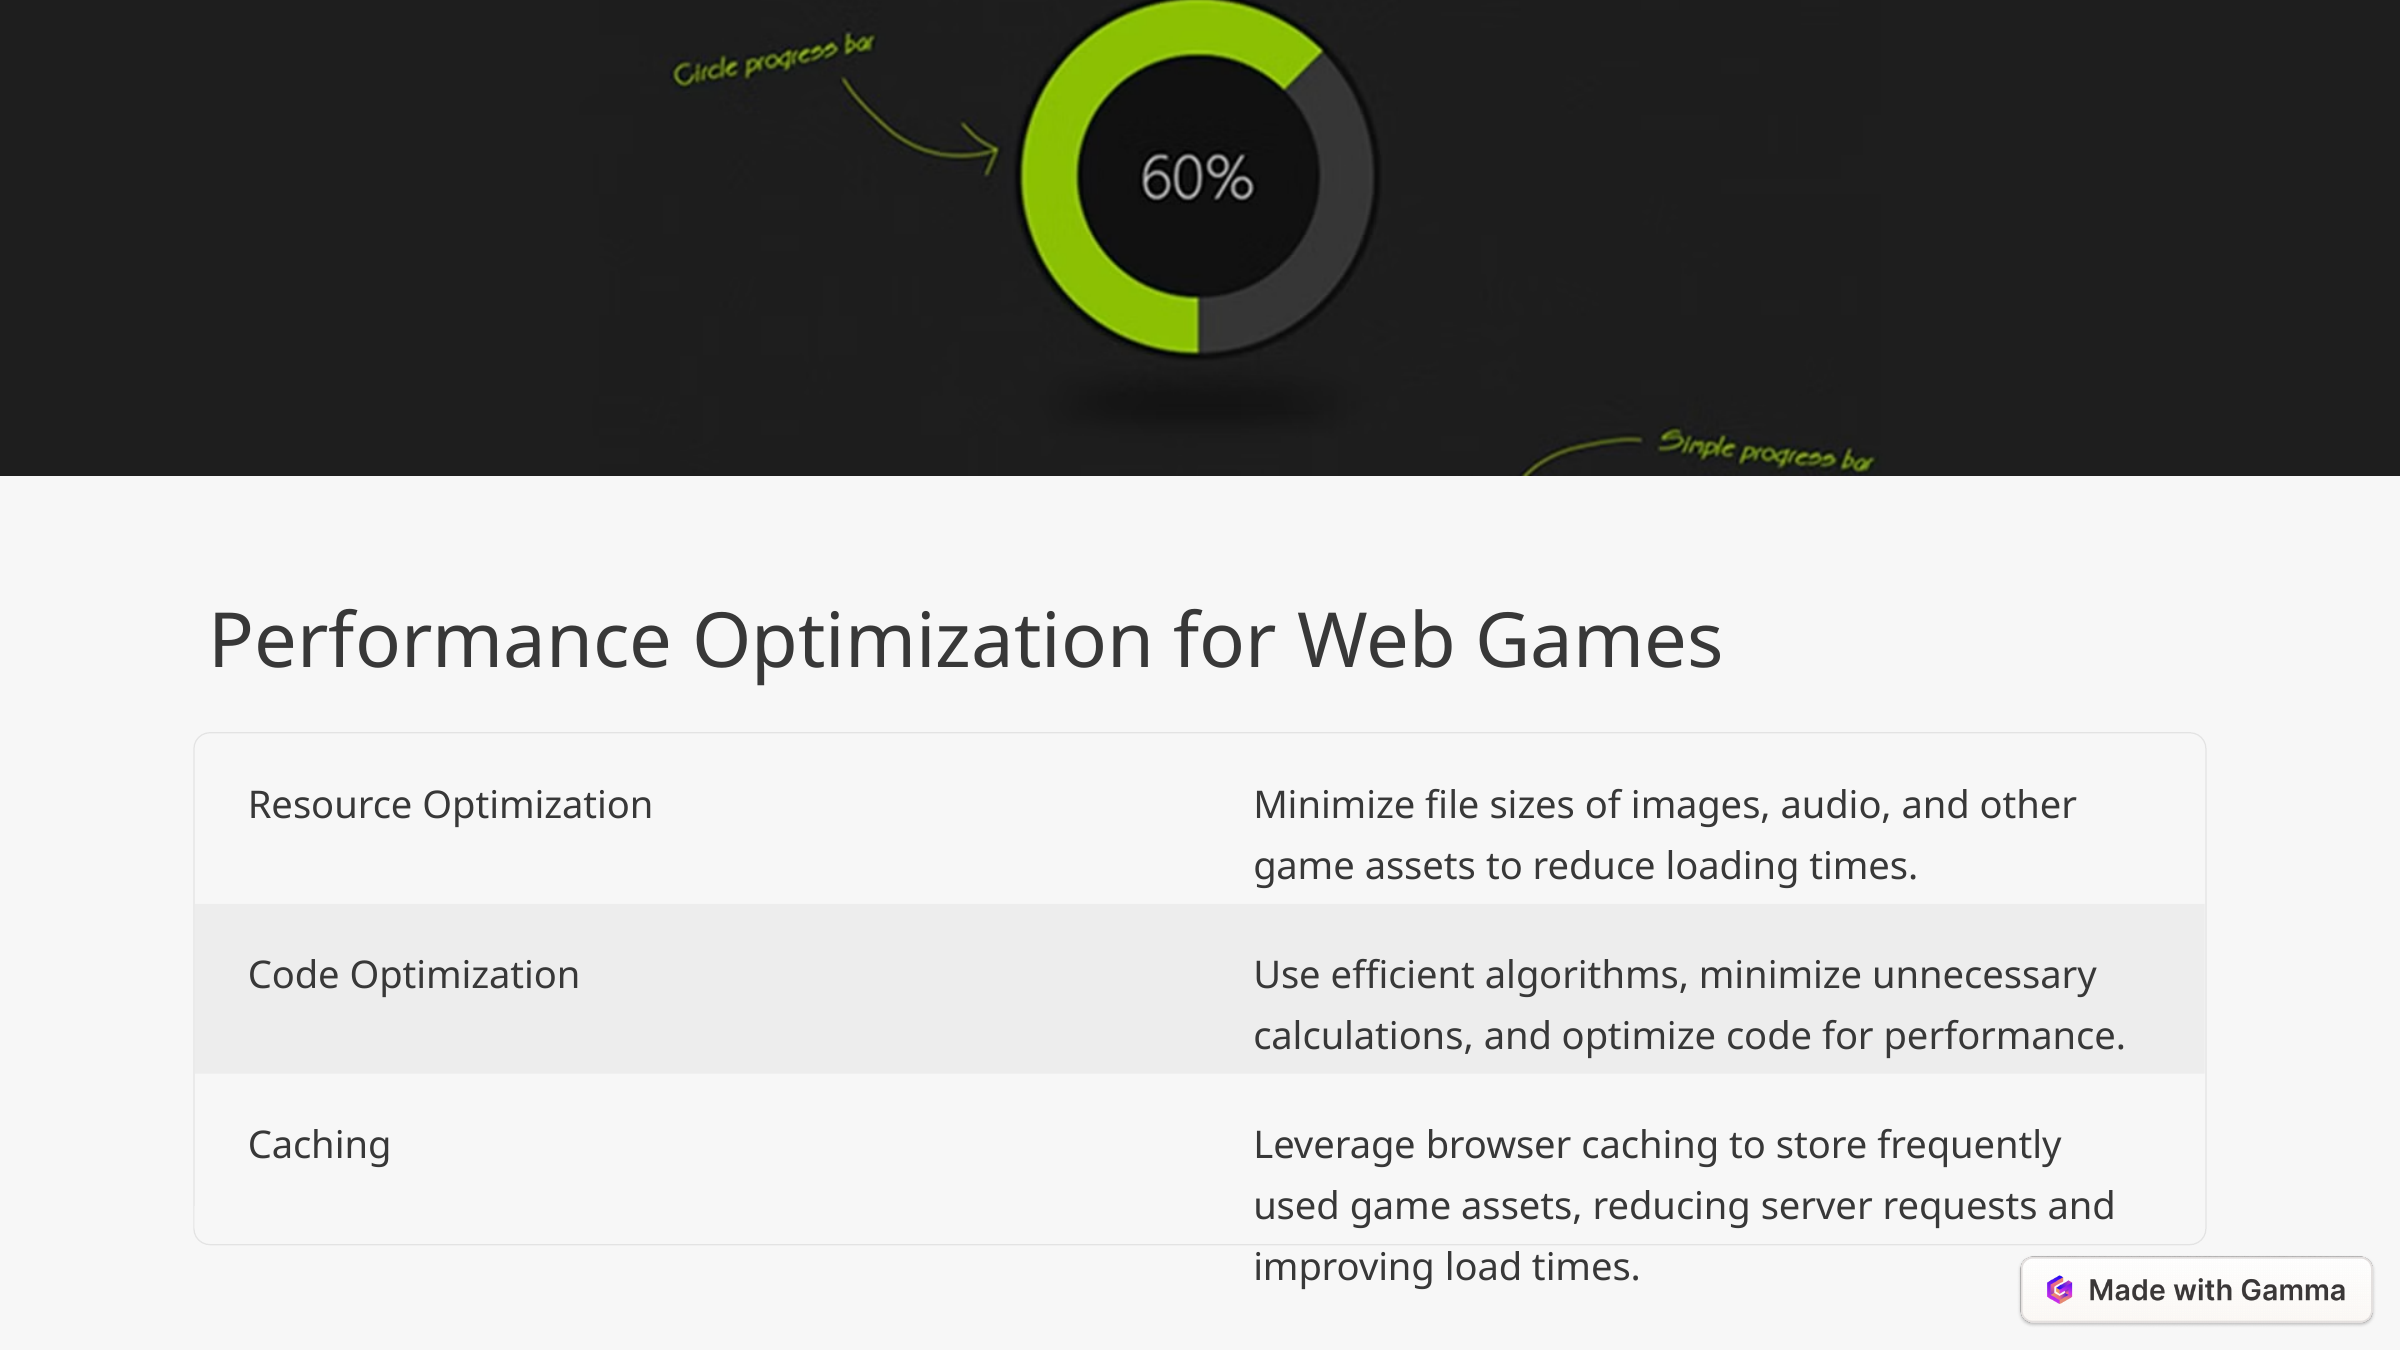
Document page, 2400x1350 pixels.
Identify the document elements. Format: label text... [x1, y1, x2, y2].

text_box [195, 903, 2205, 1073]
text_box [195, 1073, 2205, 1244]
text_box Resource Optimization [233, 758, 1162, 819]
text_box Code Optimization [233, 927, 1162, 989]
text_box [0, 476, 2400, 1350]
text_box Use efficient algorithms, minimize unnecessary calculations, and optimize code for performance. [1238, 927, 2167, 1050]
picture [2008, 1244, 2385, 1335]
text_box Caching [233, 1097, 1162, 1159]
text_box Minimize file sizes of images, audio, and other game assets to reduce loading times. [1238, 758, 2167, 880]
text_box Leverage browser caching to store frequently used game assets, reducing server requests and improving load times. [1238, 1097, 2167, 1220]
text_box [195, 734, 2205, 903]
text_box Performance Optimization for Web Games [193, 580, 1354, 676]
picture [0, 0, 2400, 476]
